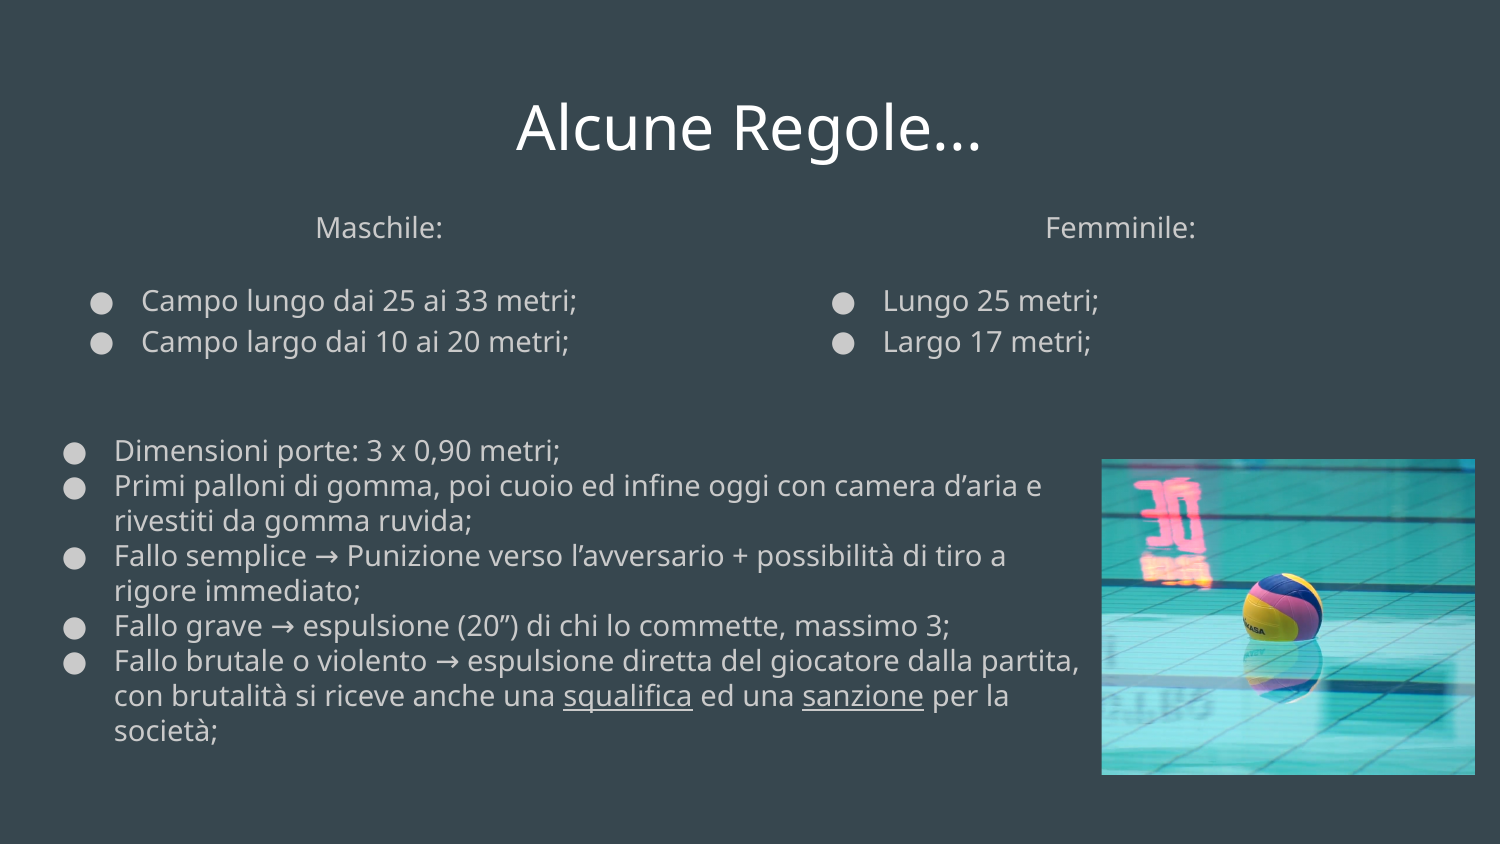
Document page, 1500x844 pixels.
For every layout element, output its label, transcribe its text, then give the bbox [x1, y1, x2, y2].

list Maschile: Campo lungo dai 25 ai 33 metri; Campo largo dai 10 ai 20 metri; [51, 189, 708, 362]
title Alcune Regole... [51, 72, 1449, 167]
text_box Dimensioni porte: 3 x 0,90 metri; Primi palloni di gomma, poi cuoio ed infine oggi con camera d’aria e rivestiti da gomma ruvida; Fallo semplice → Punizione verso l’avversario + possibilità di tiro a rigore immediato; Fallo grave → espulsione (20’’) di chi lo commette, massimo 3; Fallo brutale o violento → espulsione diretta del giocatore dalla partita, con brutalità si riceve anche una squalifica ed una sanzione per la società; [23, 417, 1106, 765]
picture [1101, 459, 1476, 776]
list Femminile: Lungo 25 metri; Largo 17 metri; [792, 189, 1449, 362]
